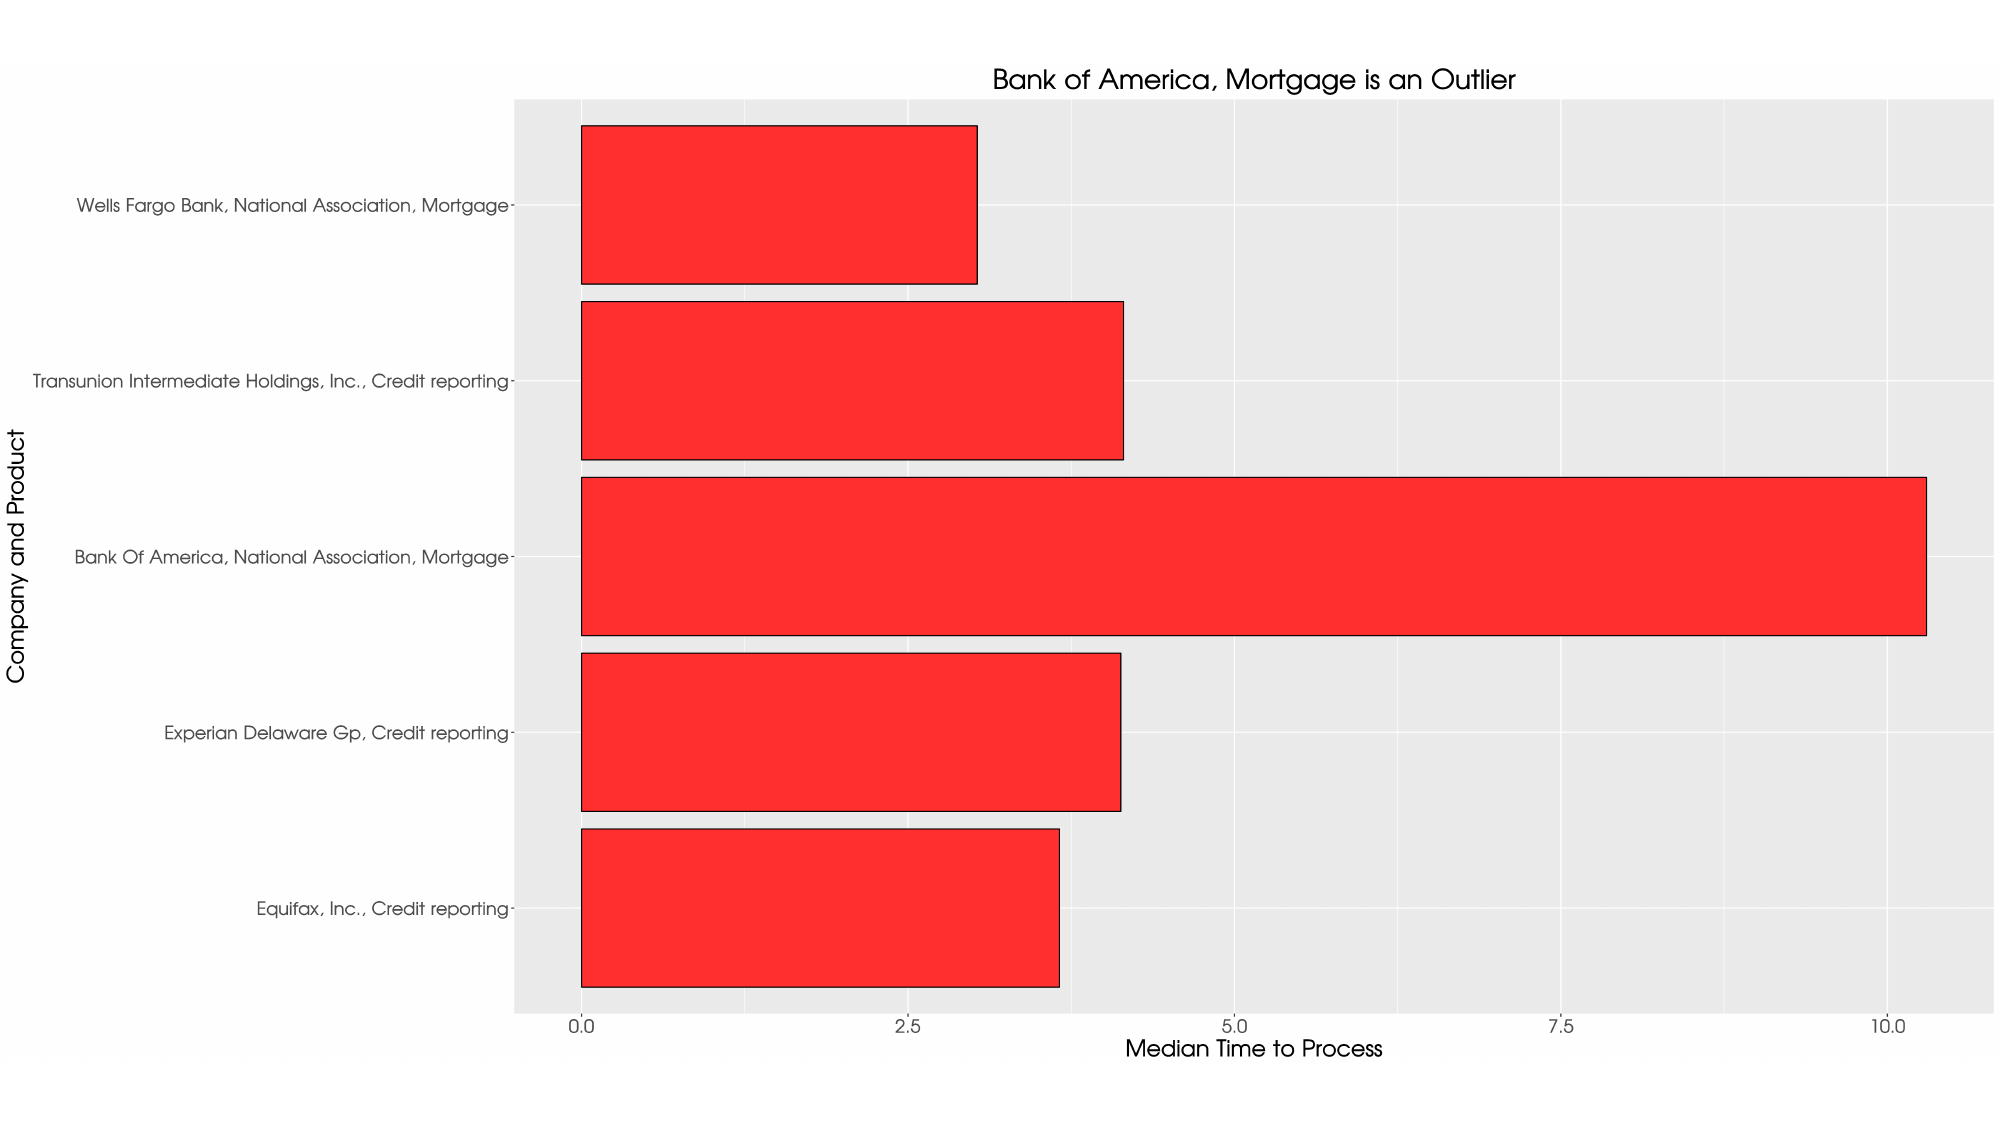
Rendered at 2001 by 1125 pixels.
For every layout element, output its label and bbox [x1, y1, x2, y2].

picture [0, 62, 2000, 1063]
